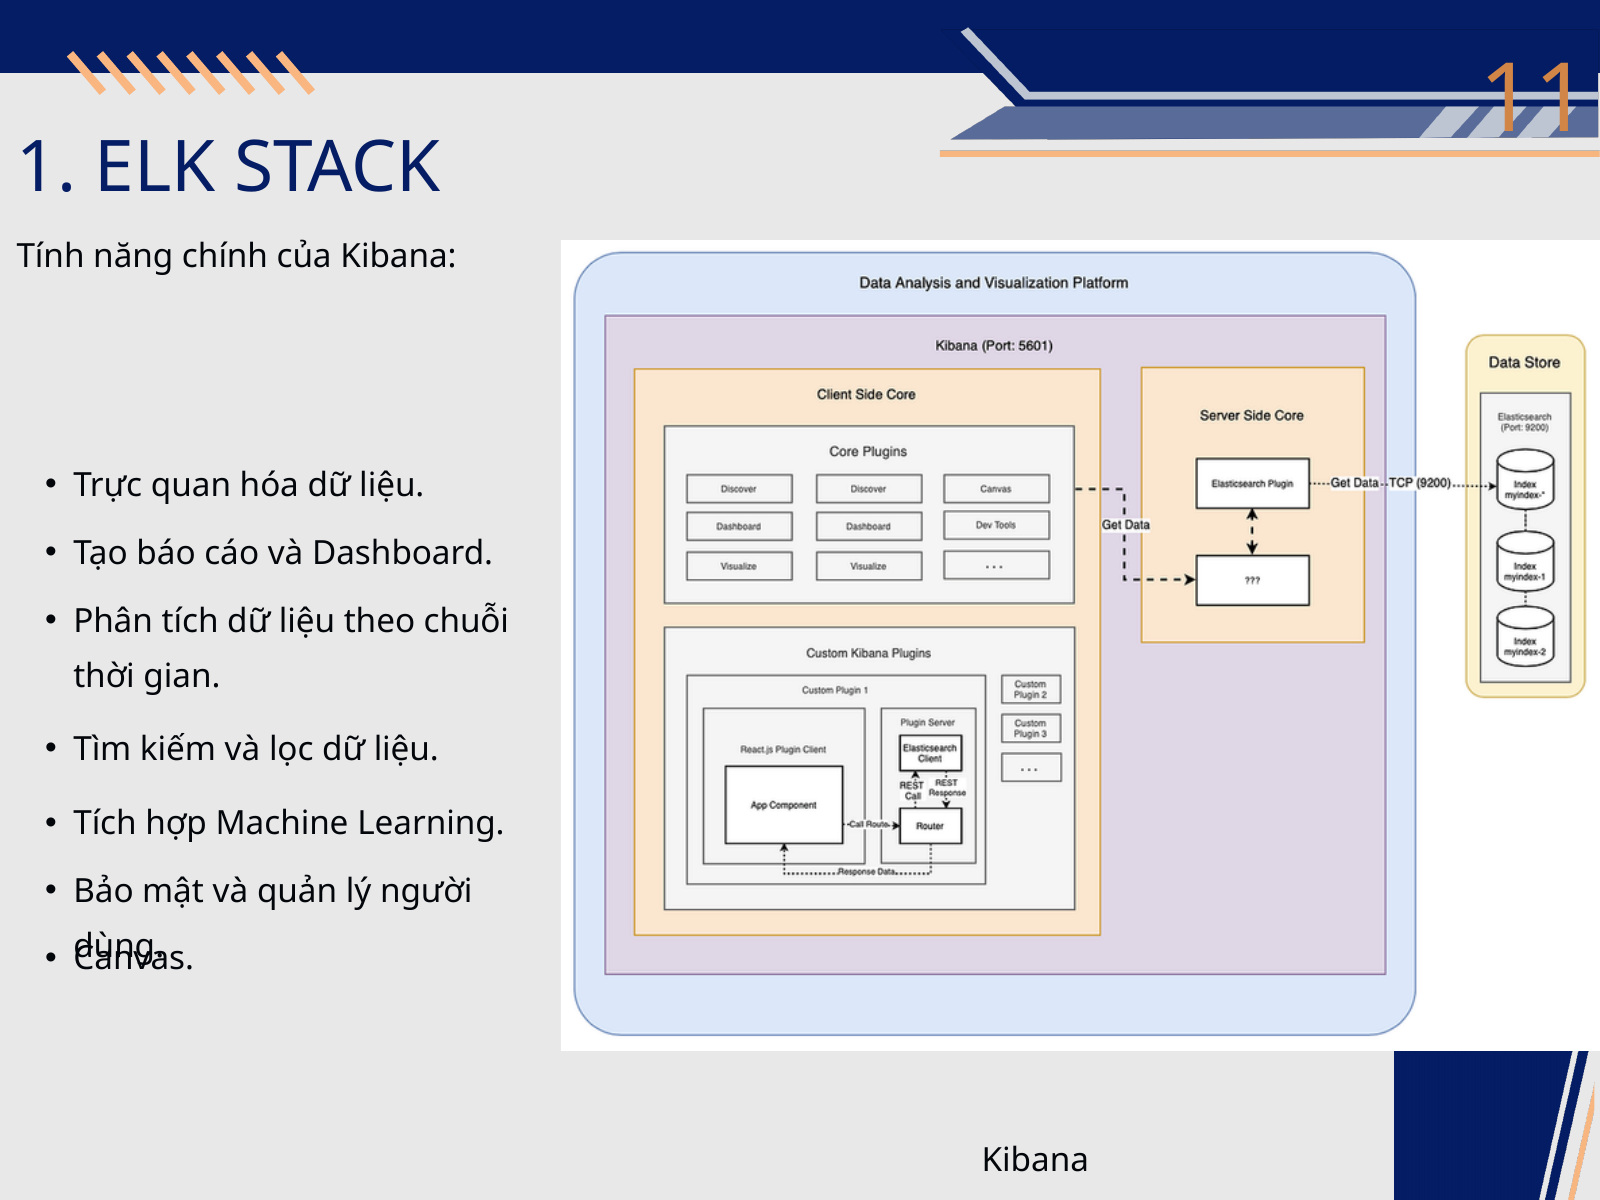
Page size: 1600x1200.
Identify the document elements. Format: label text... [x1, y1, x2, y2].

text_box 1. ELK STACK [16, 168, 870, 206]
text_box Tính năng chính của Kibana: [16, 219, 561, 275]
text_box Phân tích dữ liệu theo chuỗi thời gian. [16, 584, 560, 695]
text_box Kibana [560, 1123, 1510, 1179]
text_box Tạo báo cáo và Dashboard. [16, 515, 560, 571]
text_box [1394, 1051, 1595, 1200]
text_box Bảo mật và quản lý người dùng. [16, 854, 560, 921]
text_box Tích hợp Machine Learning. [16, 786, 560, 842]
text_box Trực quan hóa dữ liệu. [16, 448, 560, 504]
text_box Canvas. [16, 921, 560, 977]
text_box [560, 240, 1600, 1051]
text_box Tìm kiếm và lọc dữ liệu. [16, 712, 560, 768]
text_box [0, 0, 1600, 157]
